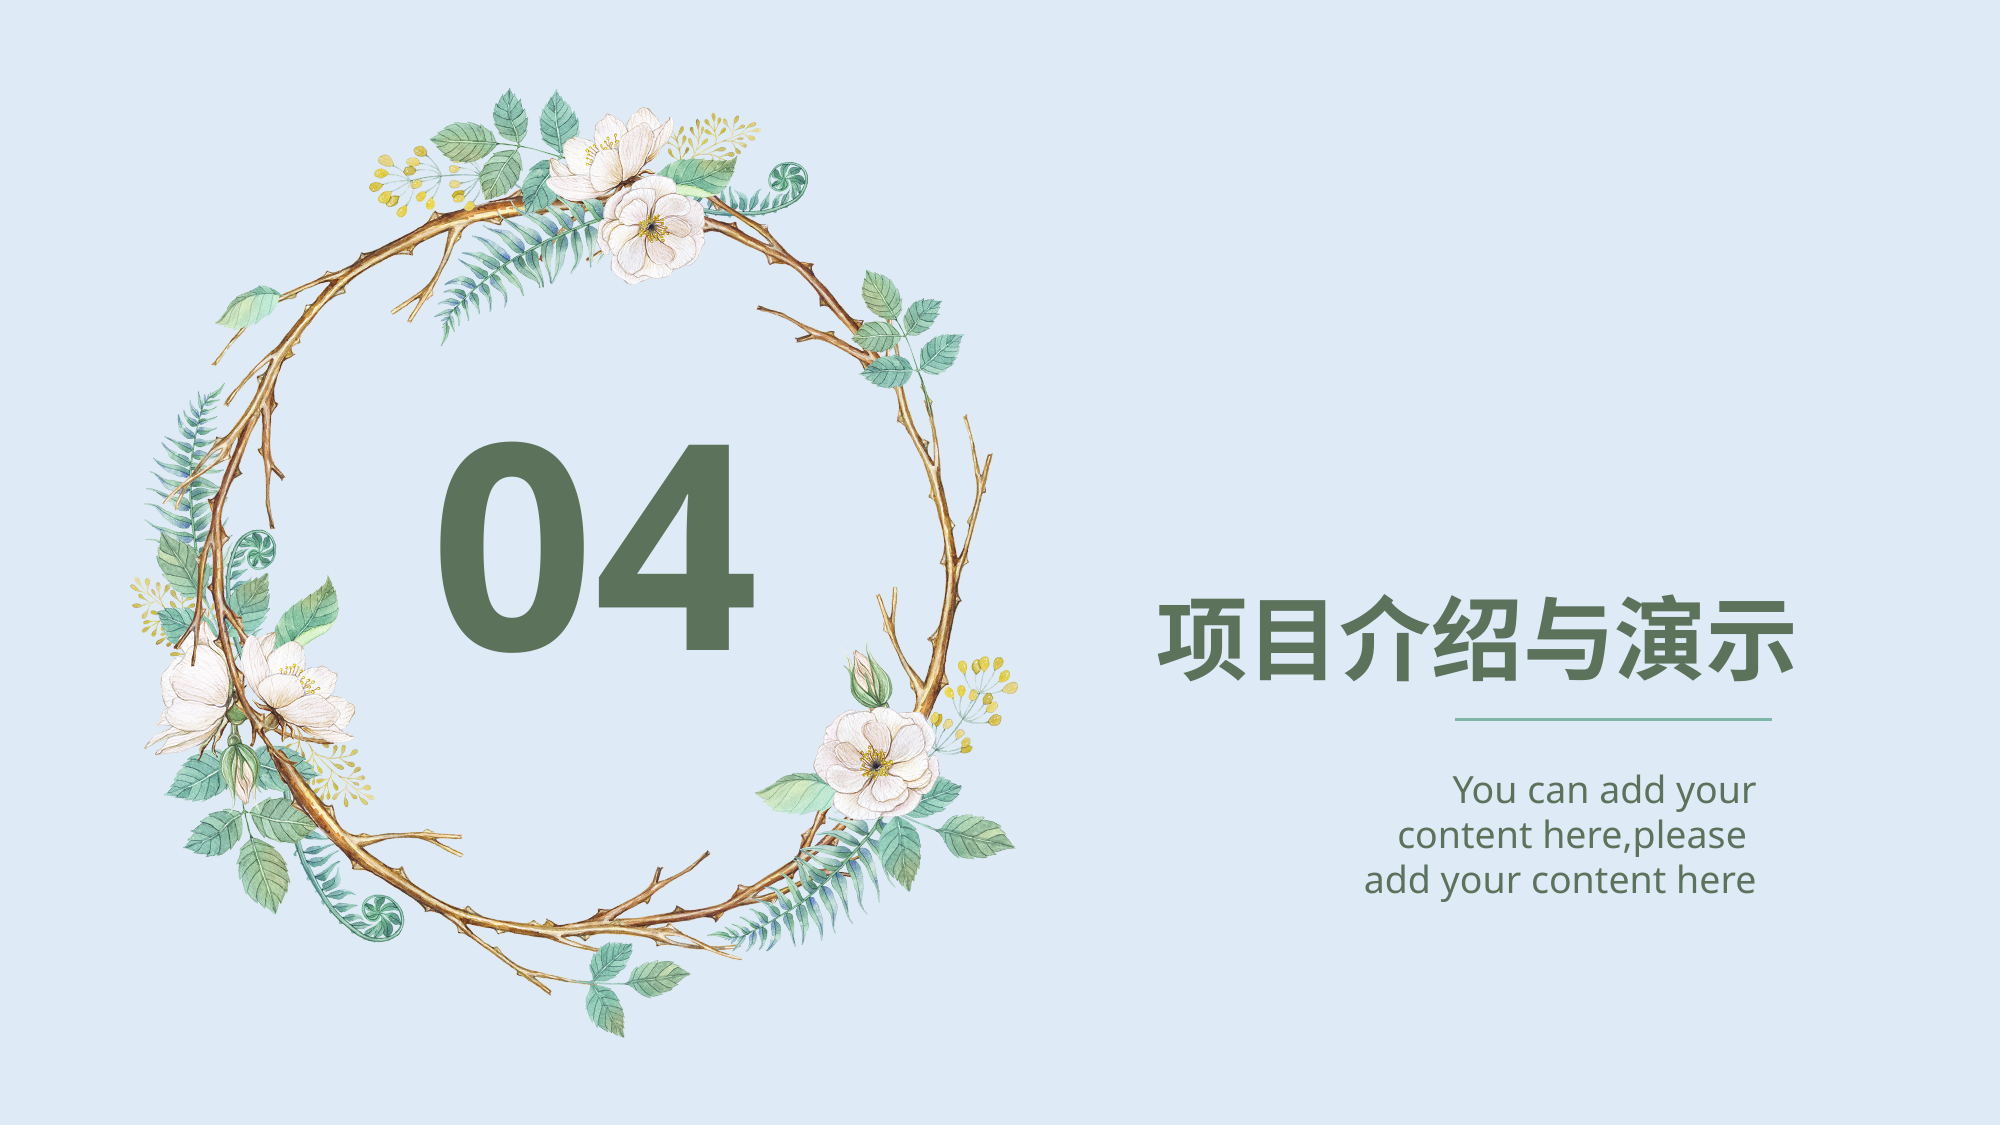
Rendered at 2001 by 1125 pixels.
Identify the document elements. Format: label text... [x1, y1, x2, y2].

picture [130, 87, 1018, 1038]
text_box You can add your content here,please add your content here [1329, 759, 1772, 909]
text_box 项目介绍与演示 [1132, 574, 1823, 699]
